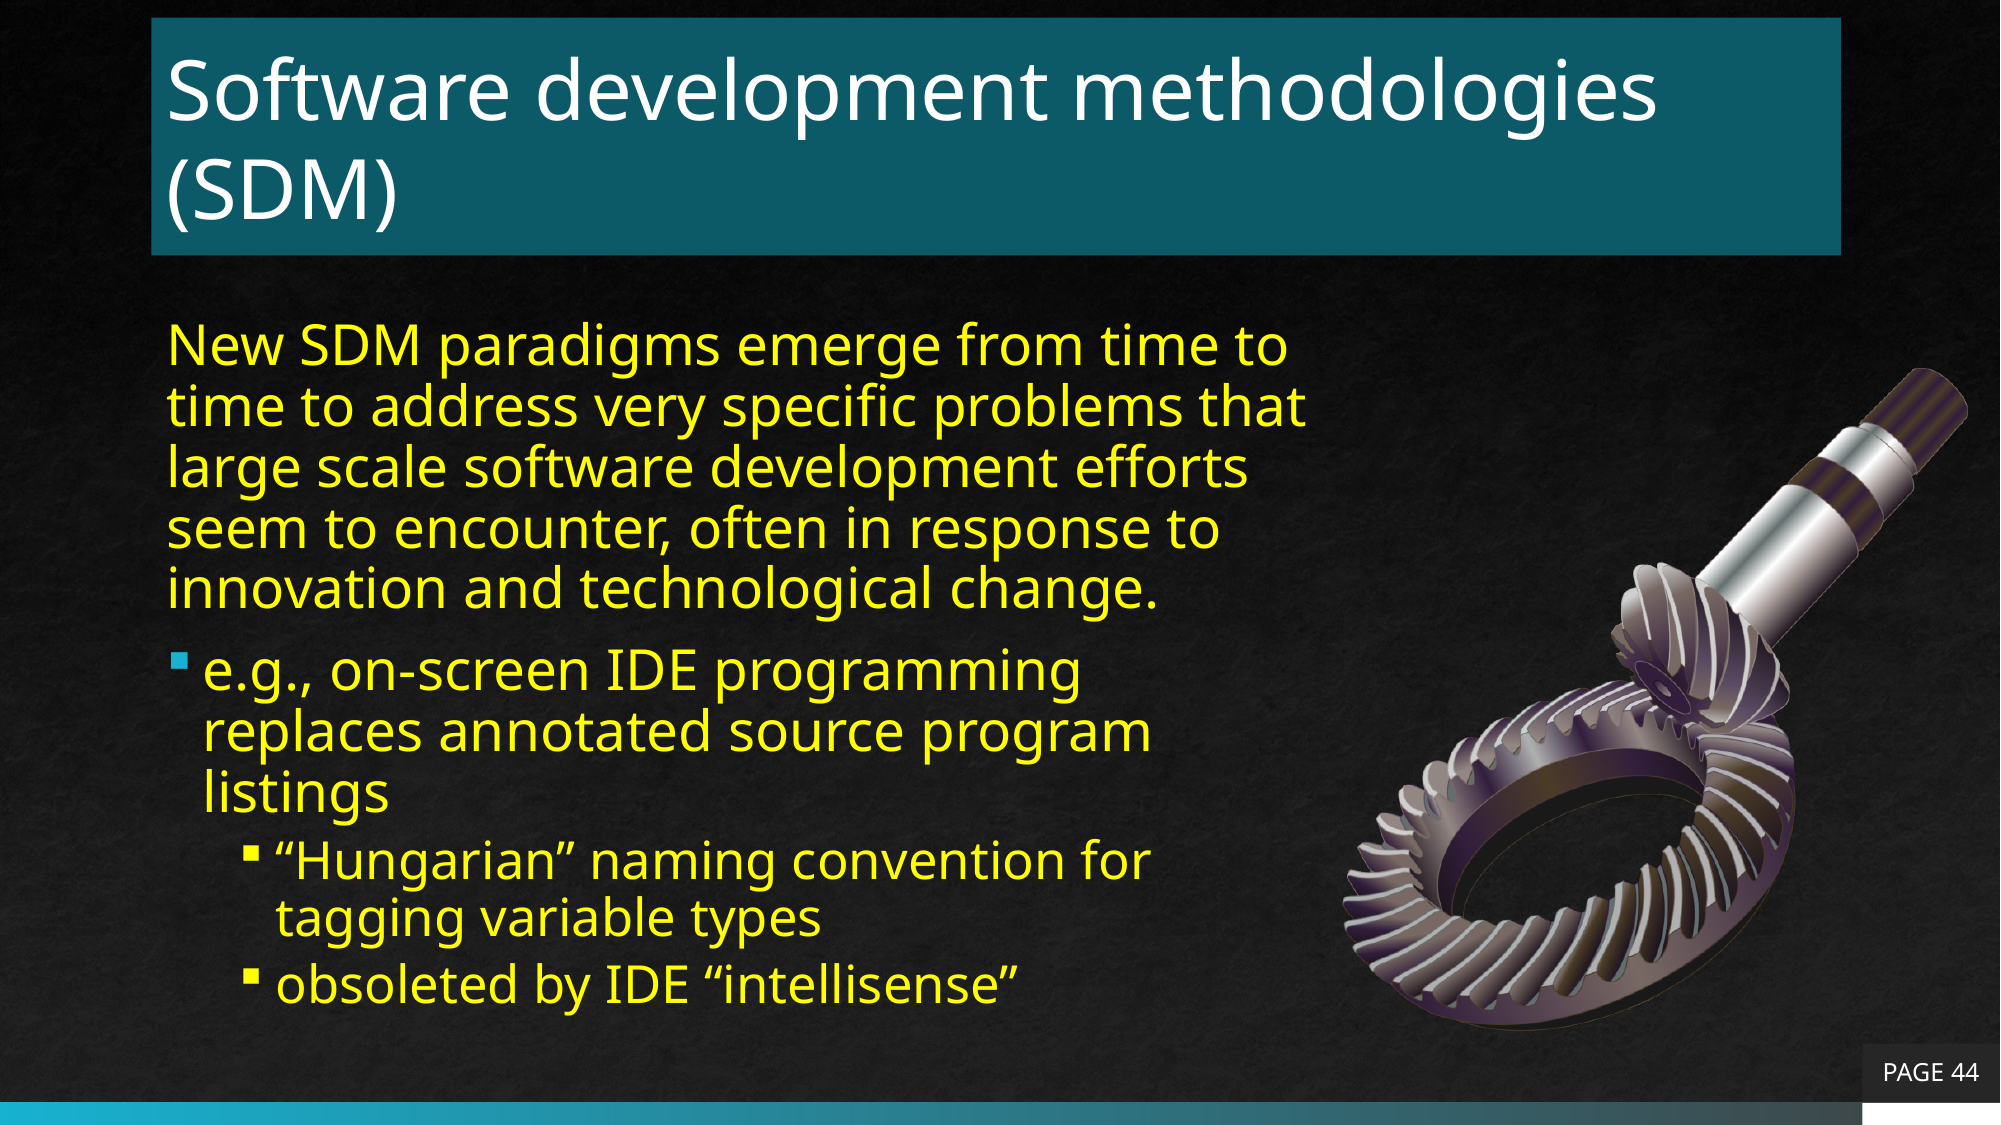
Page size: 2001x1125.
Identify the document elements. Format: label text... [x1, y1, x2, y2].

title Software development methodologies (SDM) [151, 17, 1841, 256]
list New SDM paradigms emerge from time to time to address very specific problems that large scale software development efforts seem to encounter, often in response to innovation and technological change. e.g., on-screen IDE programming replaces annotated source program listings “Hungarian” naming convention for tagging variable types obsoleted by IDE “intellisense” [151, 308, 1331, 1074]
picture [0, 0, 2000, 1103]
slide_number PAGE 44 [1862, 1043, 2000, 1103]
